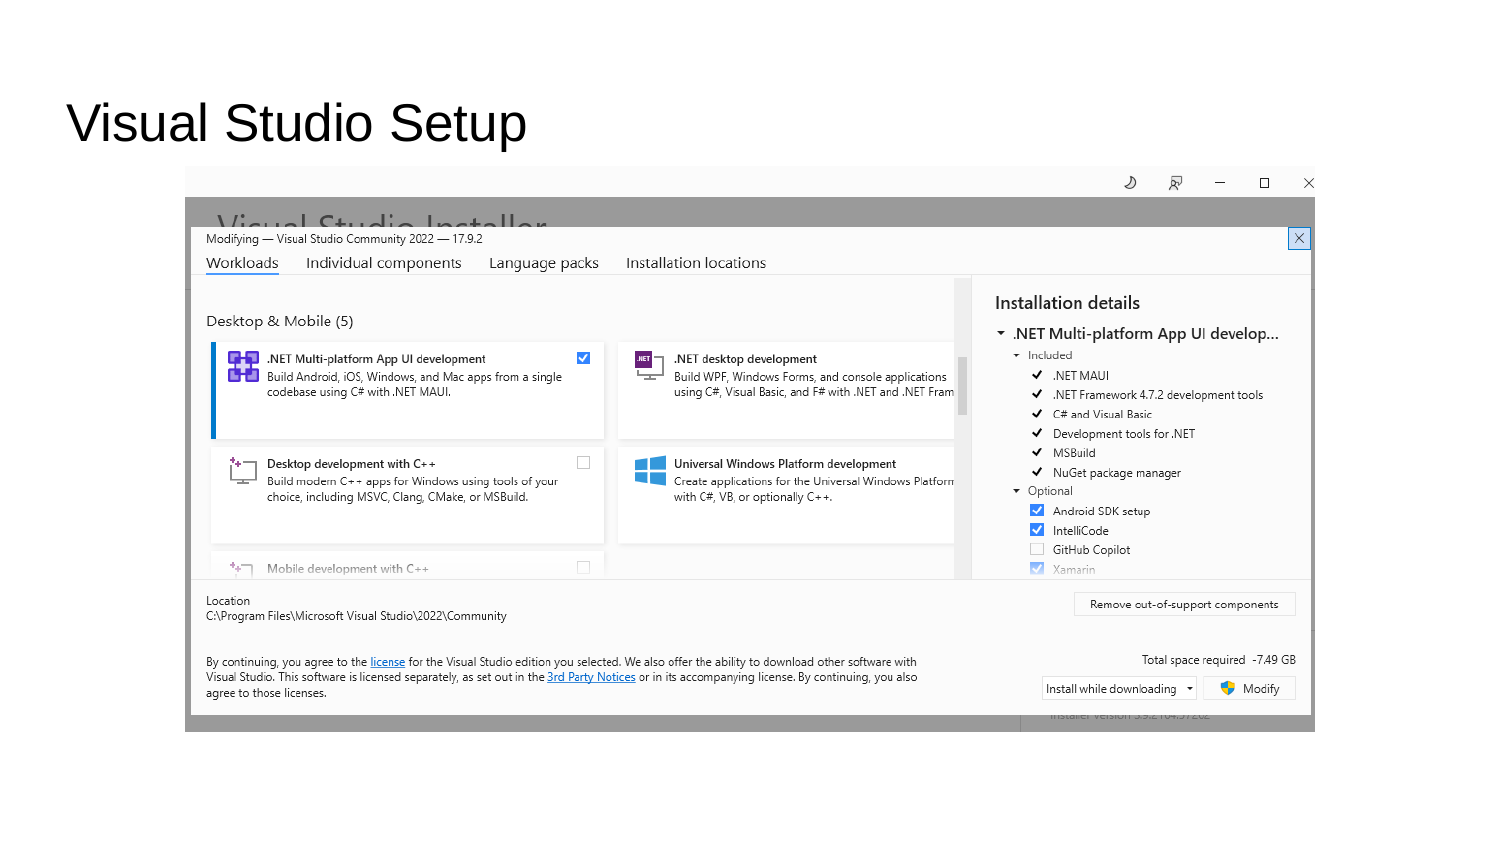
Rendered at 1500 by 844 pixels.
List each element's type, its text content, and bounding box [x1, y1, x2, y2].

title Visual Studio Setup [51, 72, 1449, 167]
picture [184, 166, 1316, 733]
